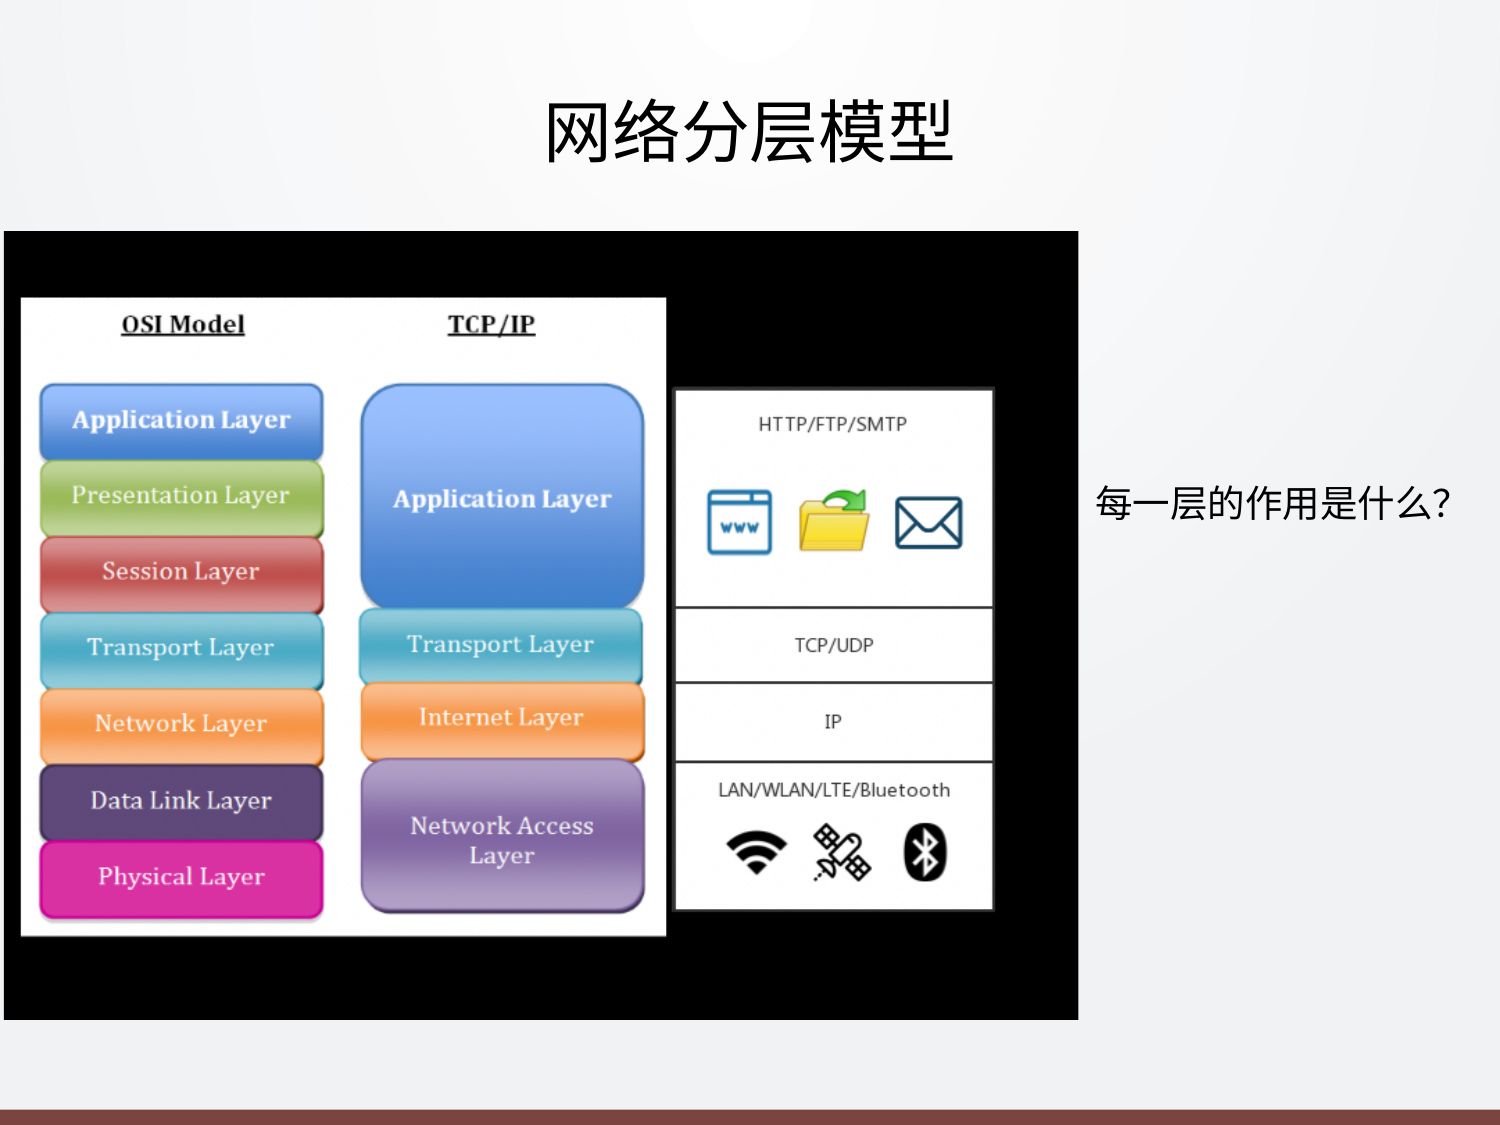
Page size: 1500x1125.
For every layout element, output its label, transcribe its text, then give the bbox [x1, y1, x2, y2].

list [3, 231, 1079, 1020]
text_box 每⼀层的作⽤是什么？ [1080, 472, 1494, 532]
title 网络分层模型 [76, 66, 1424, 205]
